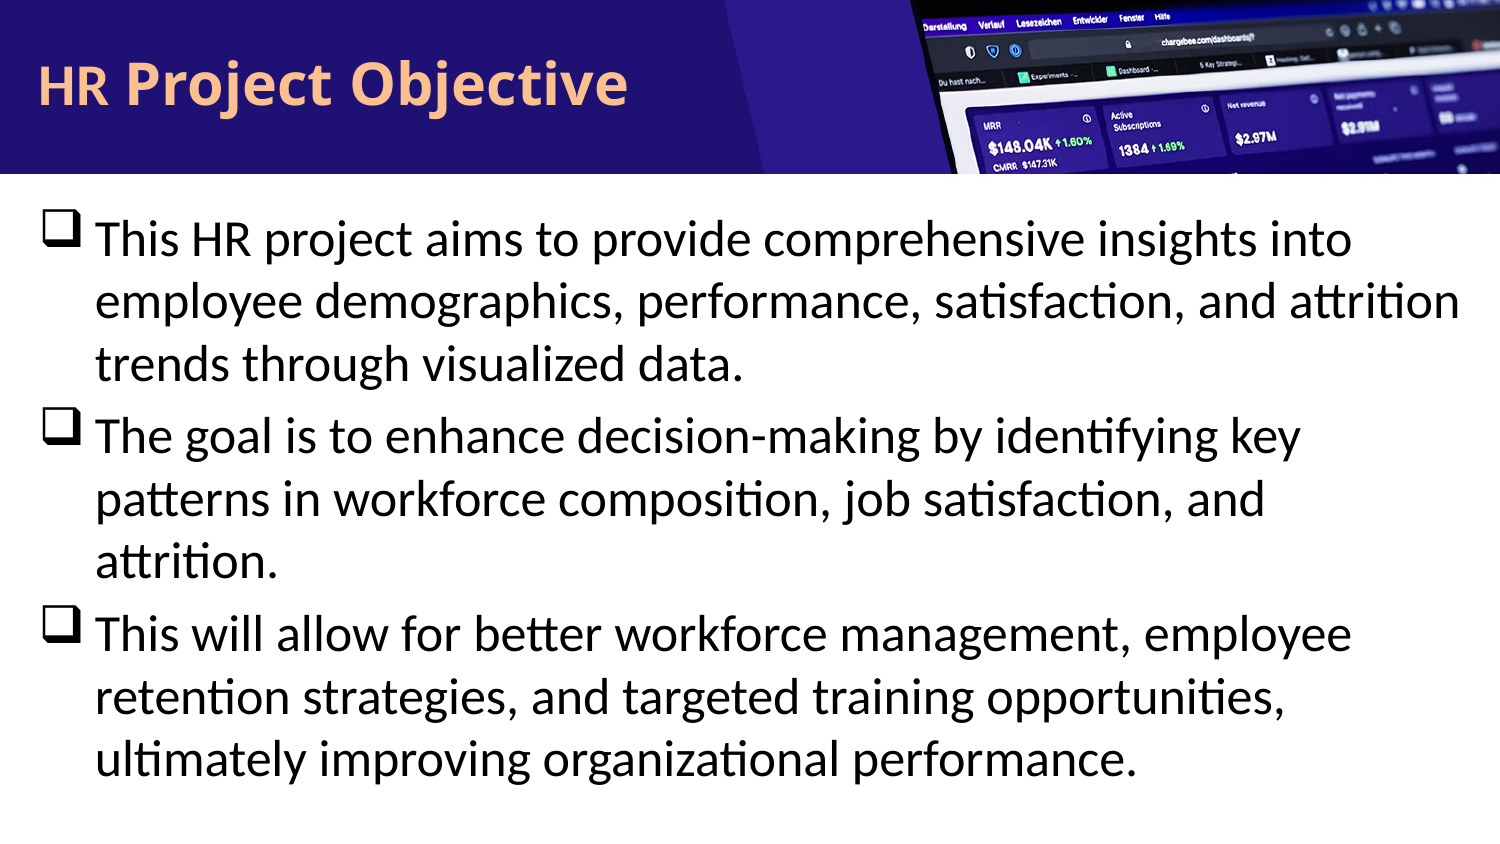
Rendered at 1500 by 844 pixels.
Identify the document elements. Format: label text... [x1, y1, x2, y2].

picture [0, 0, 1500, 844]
title HR Project Objective [23, 16, 749, 147]
list This HR project aims to provide comprehensive insights into employee demographics, performance, satisfaction, and attrition trends through visualized data. The goal is to enhance decision-making by identifying key patterns in workforce composition, job satisfaction, and attrition. This will allow for better workforce management, employee retention strategies, and targeted training opportunities, ultimately improving organizational performance. [23, 196, 1477, 827]
